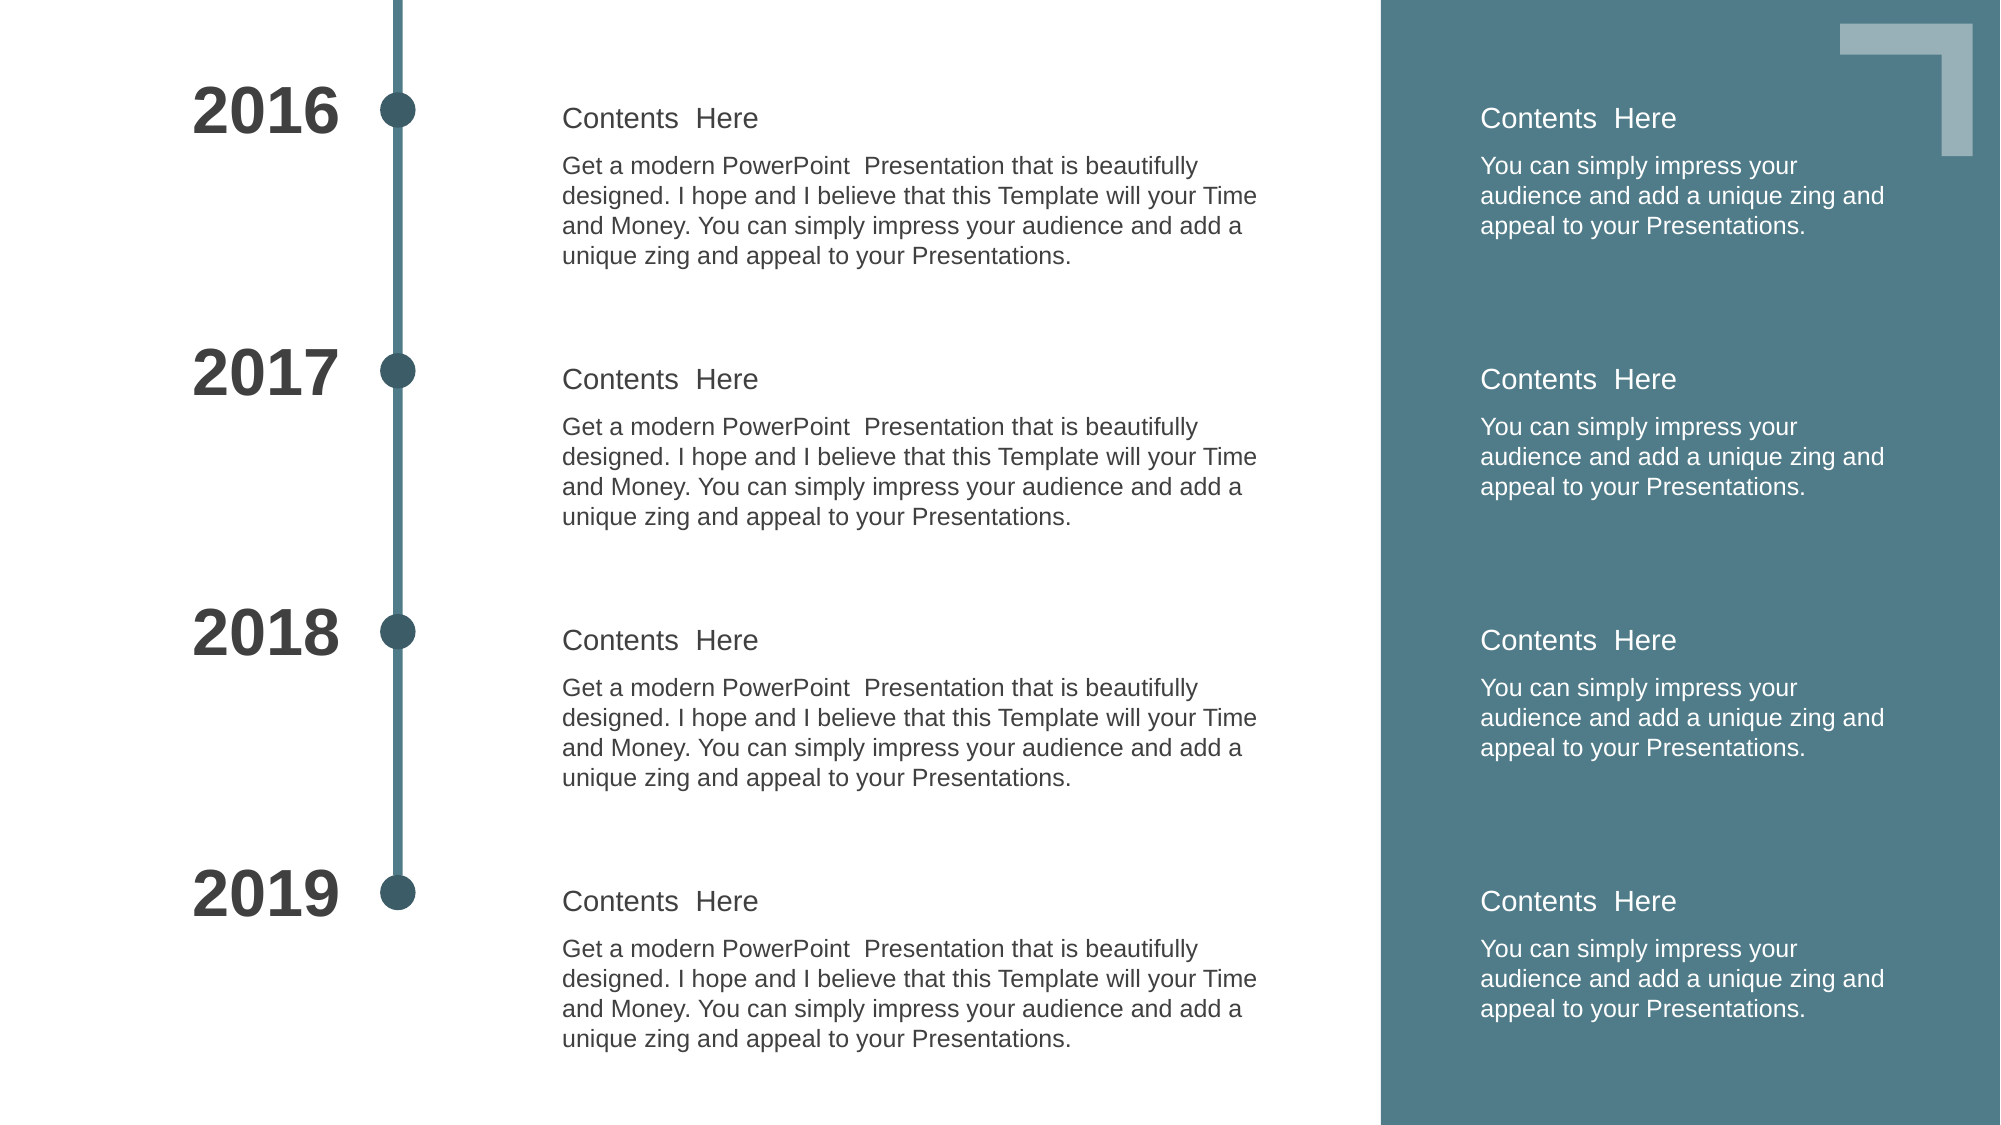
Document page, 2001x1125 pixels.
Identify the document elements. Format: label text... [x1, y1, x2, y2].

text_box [1465, 92, 1906, 249]
text_box [379, 873, 417, 912]
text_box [547, 874, 1296, 1062]
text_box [547, 92, 1296, 279]
text_box 2017 [109, 320, 355, 416]
text_box [398, 612, 417, 651]
text_box 2019 [109, 842, 355, 938]
text_box [398, 352, 417, 390]
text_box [547, 613, 1296, 801]
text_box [1465, 613, 1906, 771]
text_box [1380, 0, 2000, 1125]
text_box [379, 91, 397, 129]
text_box [379, 613, 397, 651]
text_box 2018 [109, 581, 355, 677]
text_box [1839, 23, 1974, 157]
text_box 2016 [109, 60, 355, 155]
text_box [398, 91, 417, 129]
text_box [379, 352, 397, 390]
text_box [1465, 874, 1906, 1031]
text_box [1465, 353, 1906, 510]
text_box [547, 353, 1296, 540]
